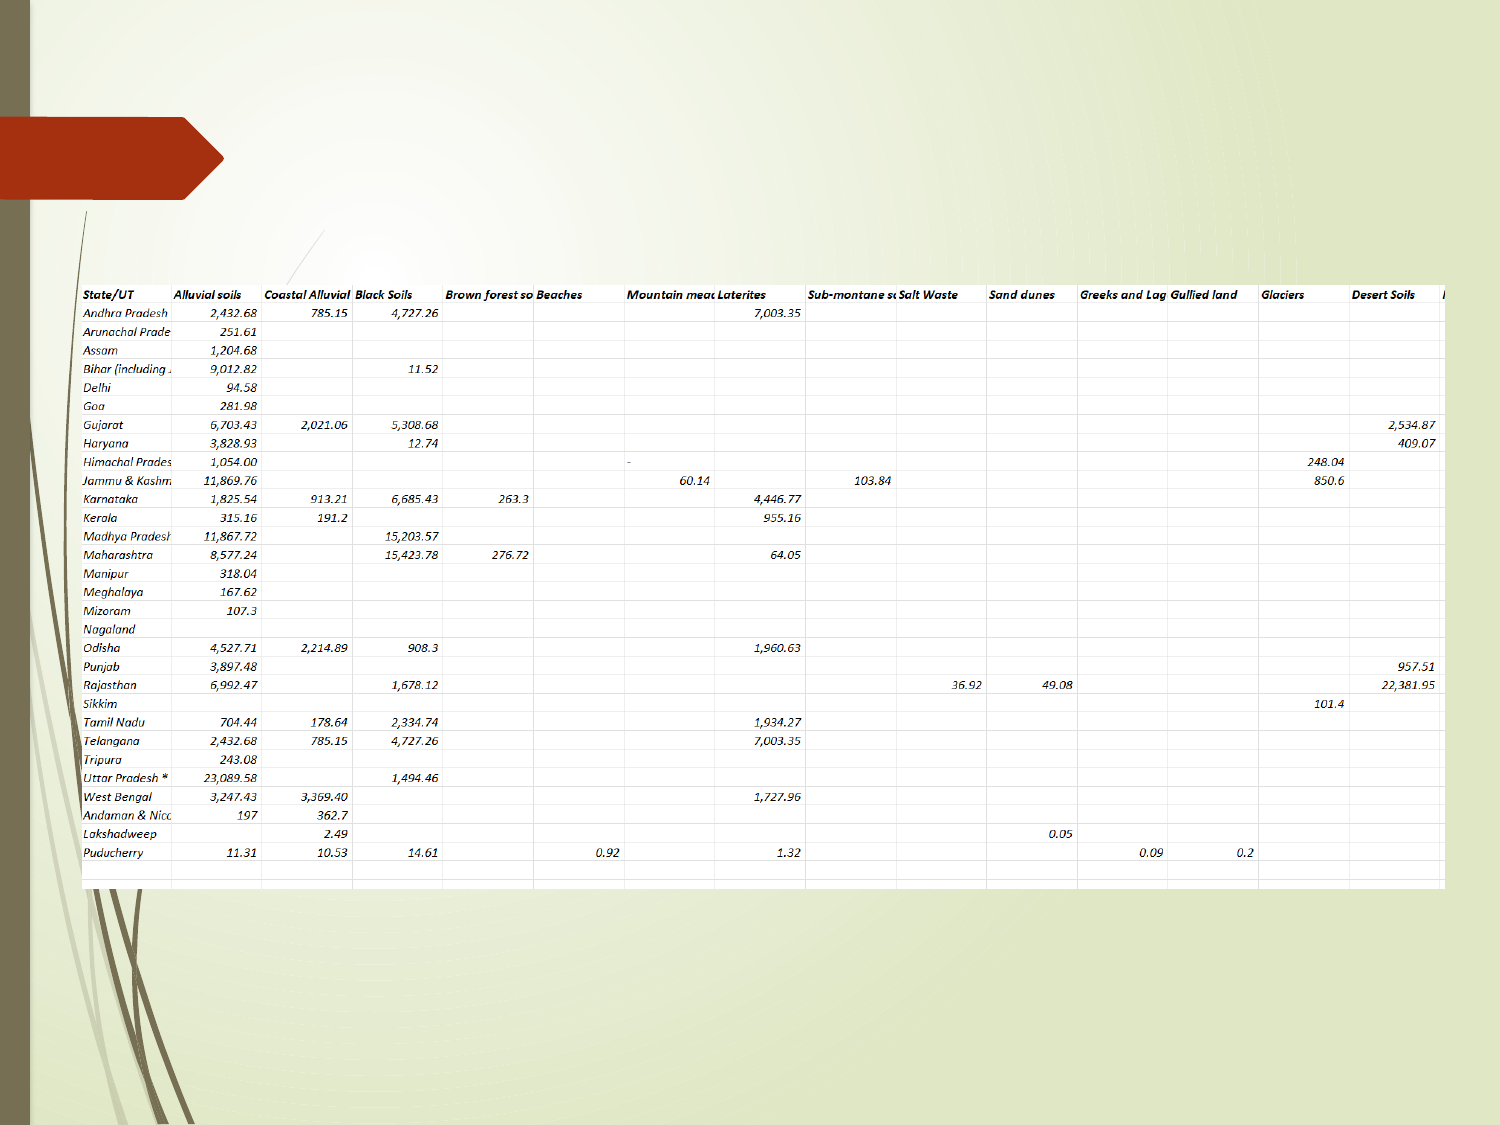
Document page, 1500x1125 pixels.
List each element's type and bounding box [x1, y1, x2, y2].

picture [82, 285, 1445, 889]
